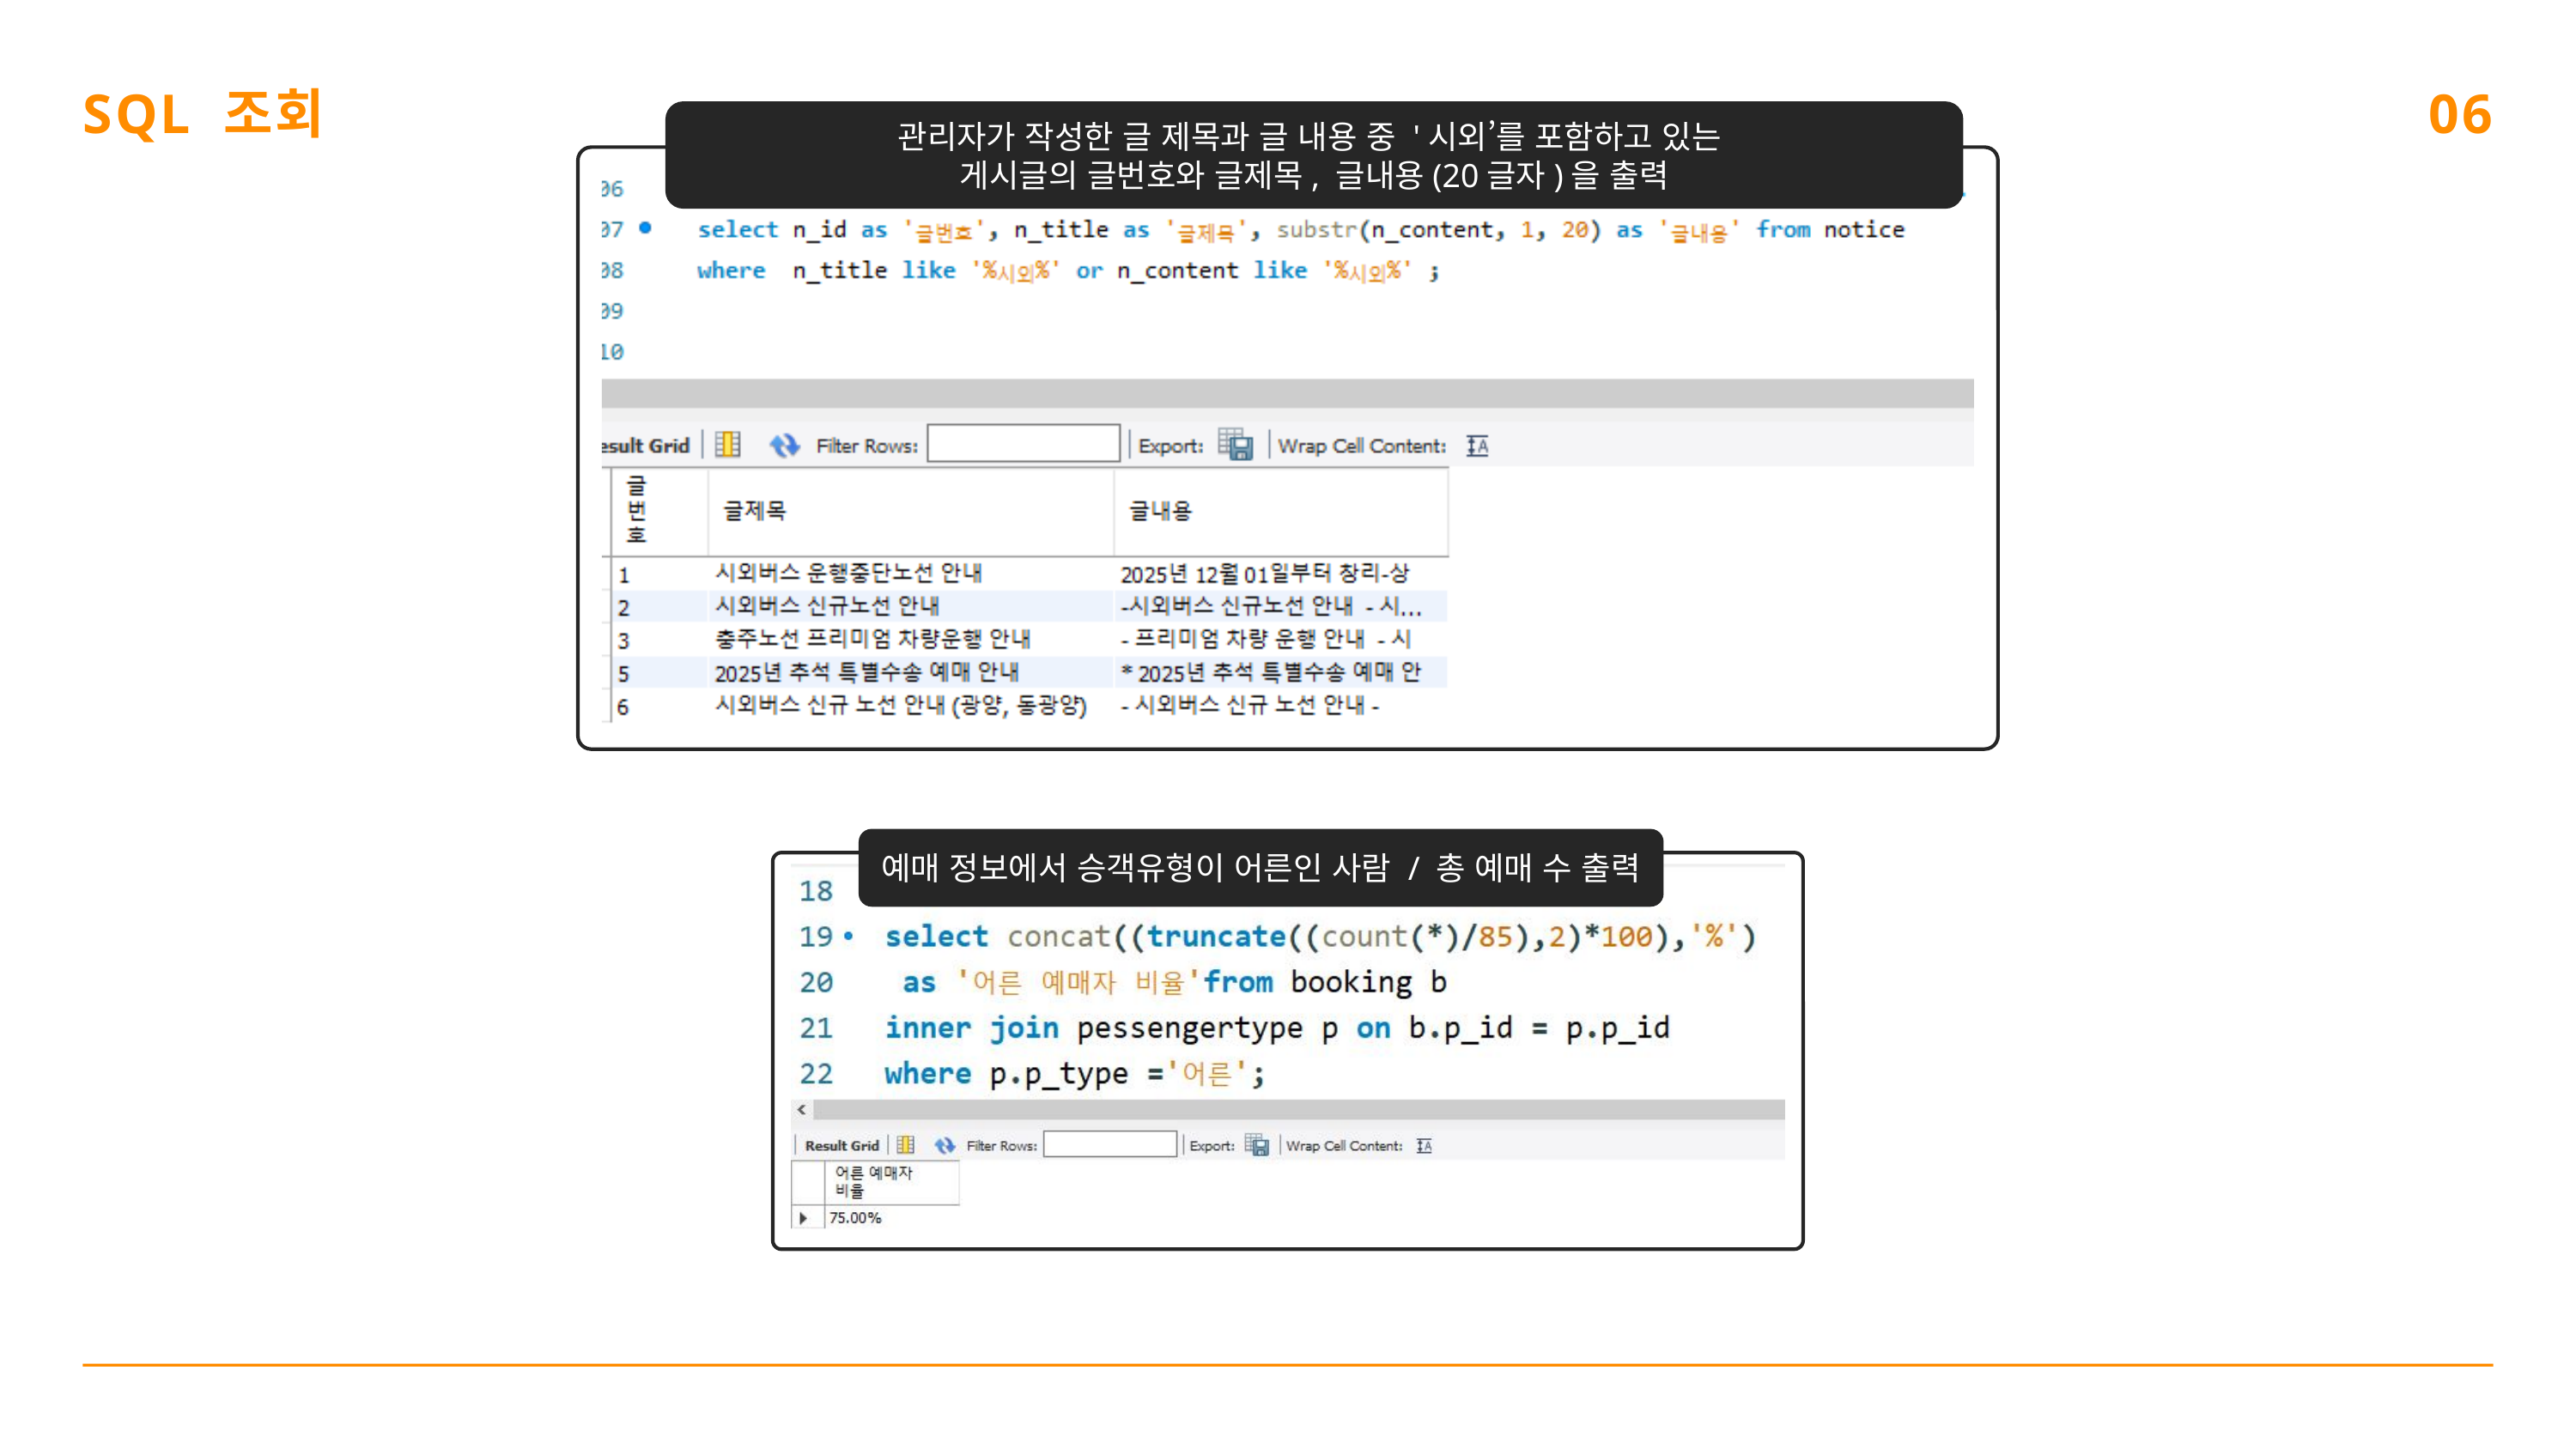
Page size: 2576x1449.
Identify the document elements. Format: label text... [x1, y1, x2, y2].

text_box [770, 851, 1806, 1252]
text_box SQL 조회 [82, 85, 634, 145]
picture [601, 175, 1975, 735]
text_box 관리자가 작성한 글 제목과 글 내용 중 '시외’를 포함하고 있는 게시글의 글번호와 글제목, 글내용(20글자)을 출력 [663, 99, 1965, 173]
text_box 06 [2424, 85, 2494, 145]
picture [791, 863, 1785, 1243]
text_box [575, 145, 2000, 751]
text_box 예매 정보에서 승객유형이 어른인 사람 / 총 예매 수 출력 [856, 827, 1666, 862]
